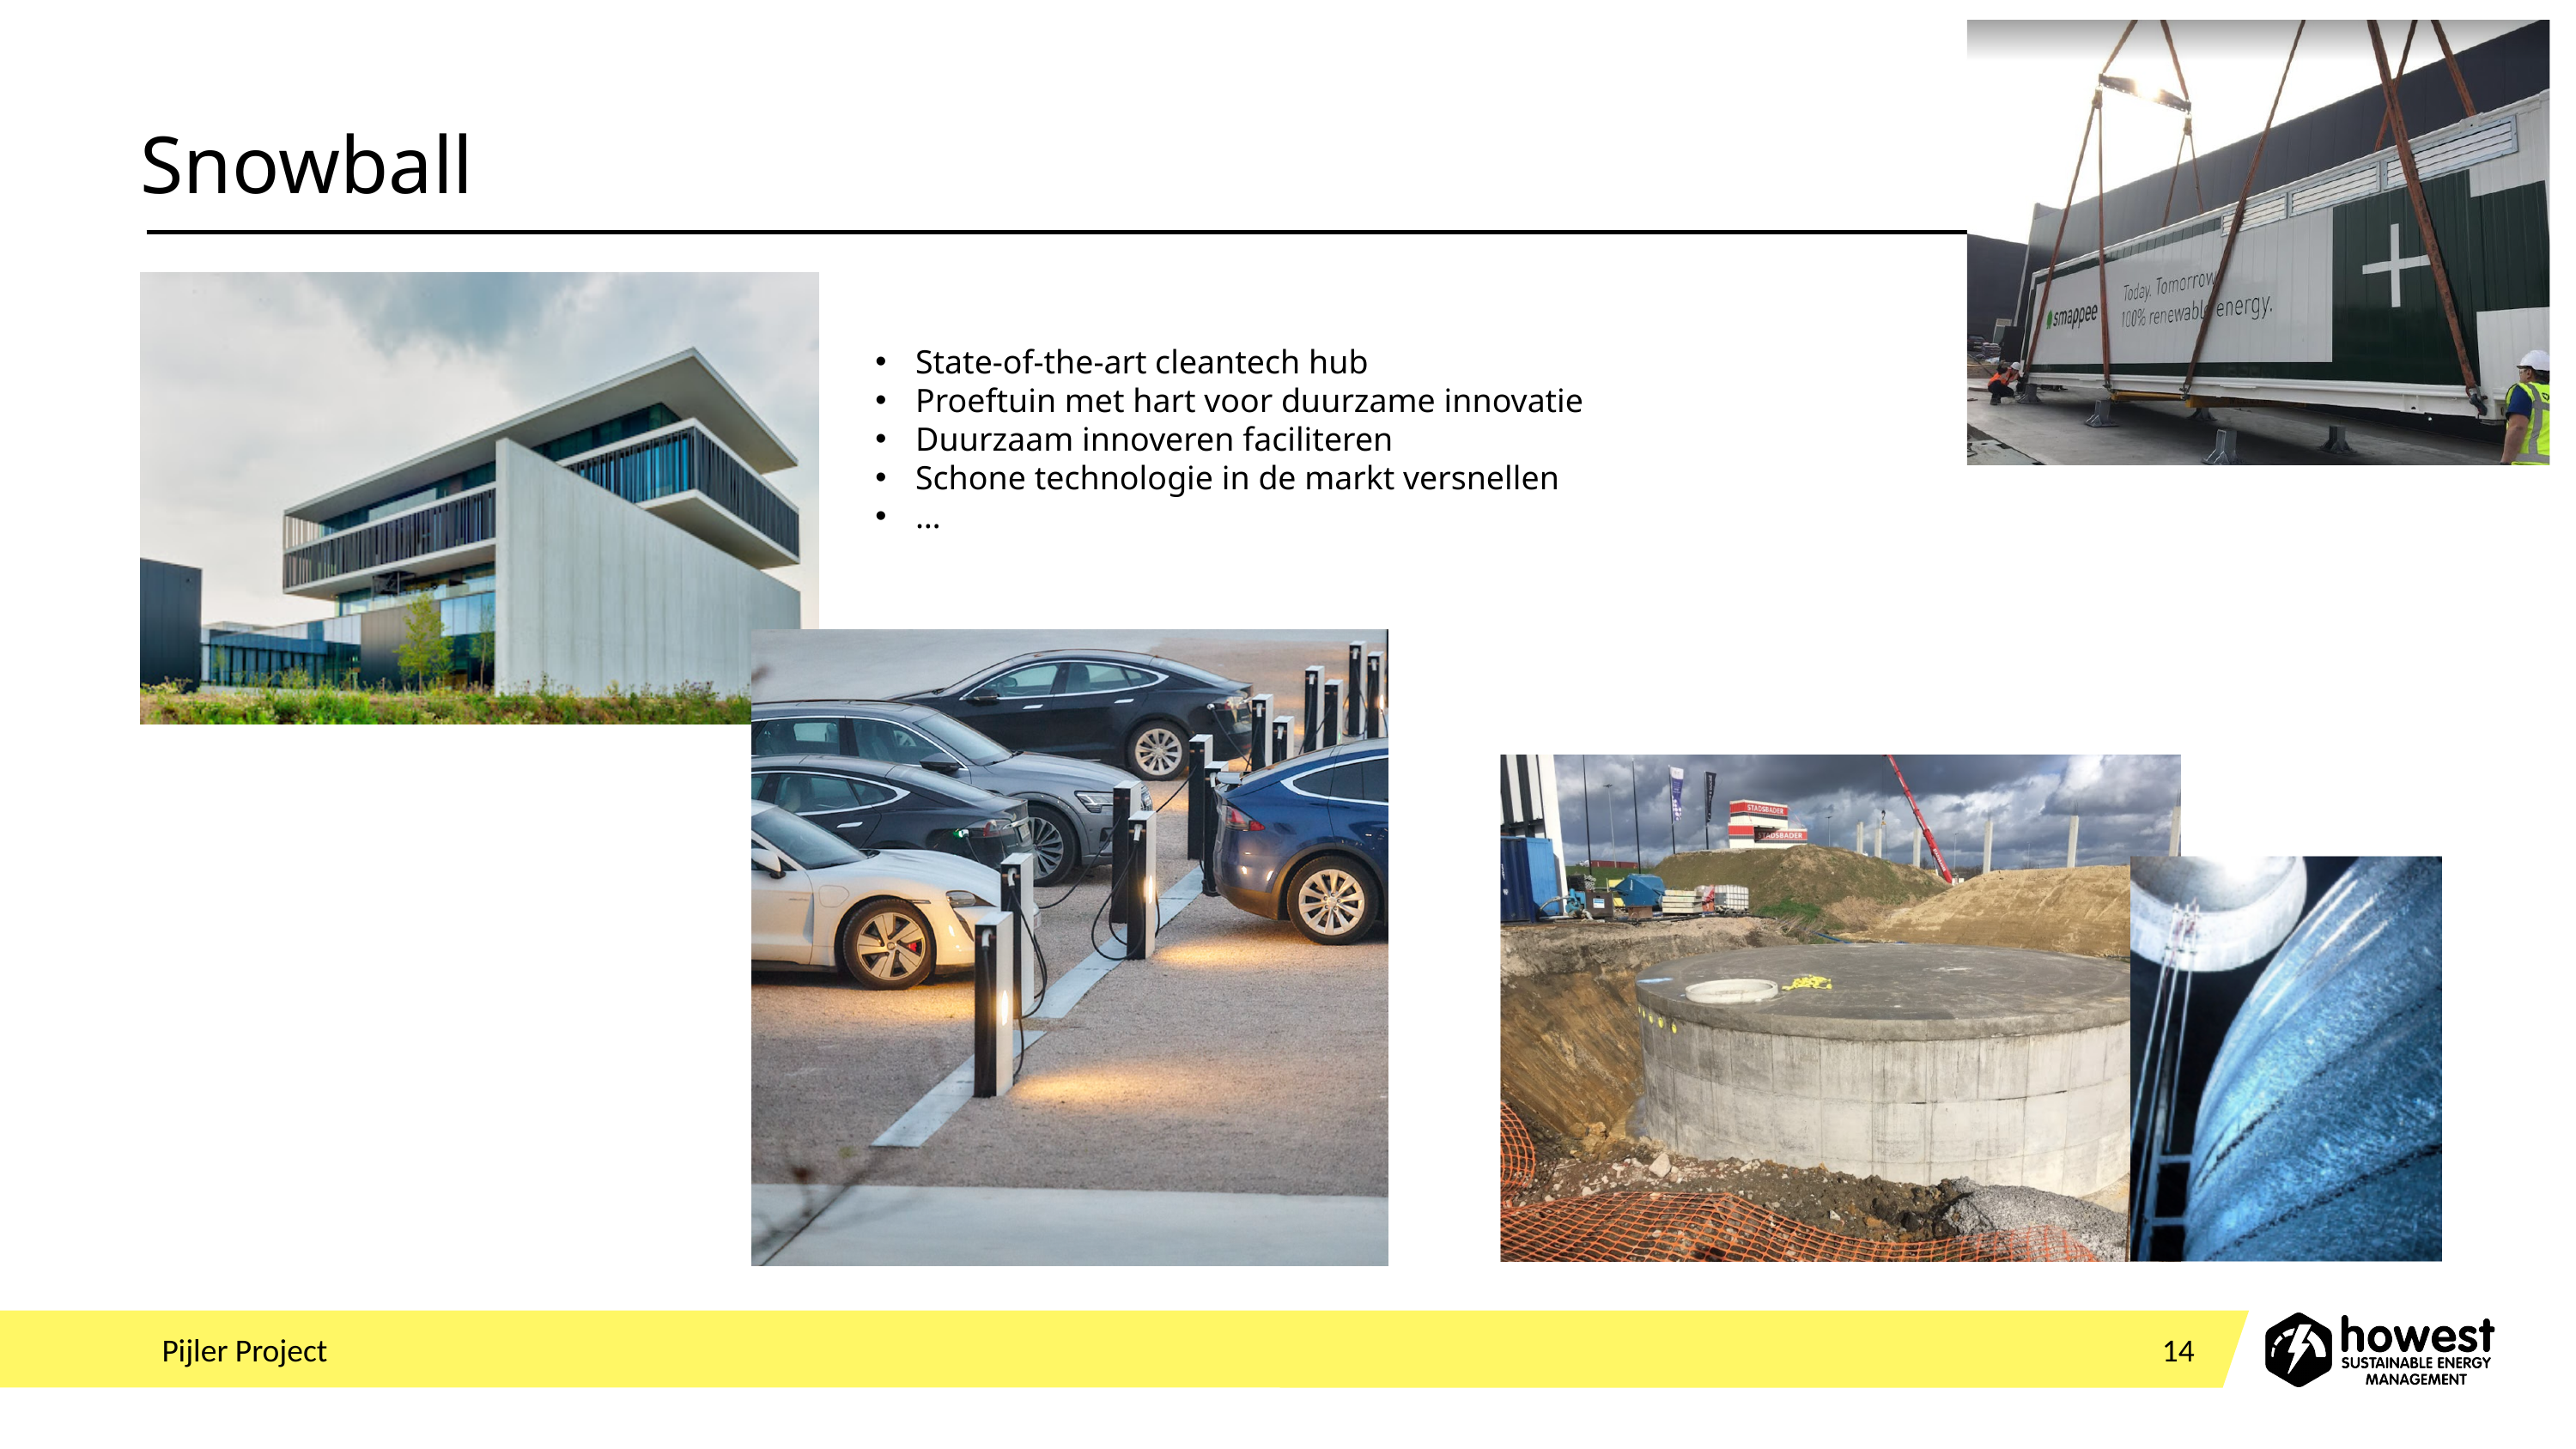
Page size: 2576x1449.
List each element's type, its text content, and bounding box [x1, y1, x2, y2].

title Snowball [140, 124, 1966, 215]
picture [1966, 20, 2550, 465]
text_box State-of-the-art cleantech hub Proeftuin met hart voor duurzame innovatie Duurzaam innoveren faciliteren Schone technologie in de markt versnellen … [862, 335, 1639, 542]
picture [2265, 1313, 2495, 1387]
picture [140, 272, 1388, 1266]
slide_number 14 [1676, 1310, 2208, 1388]
picture [1494, 749, 2461, 1272]
slide_number Pijler Project [149, 1311, 729, 1388]
text_box [140, 291, 1967, 1311]
